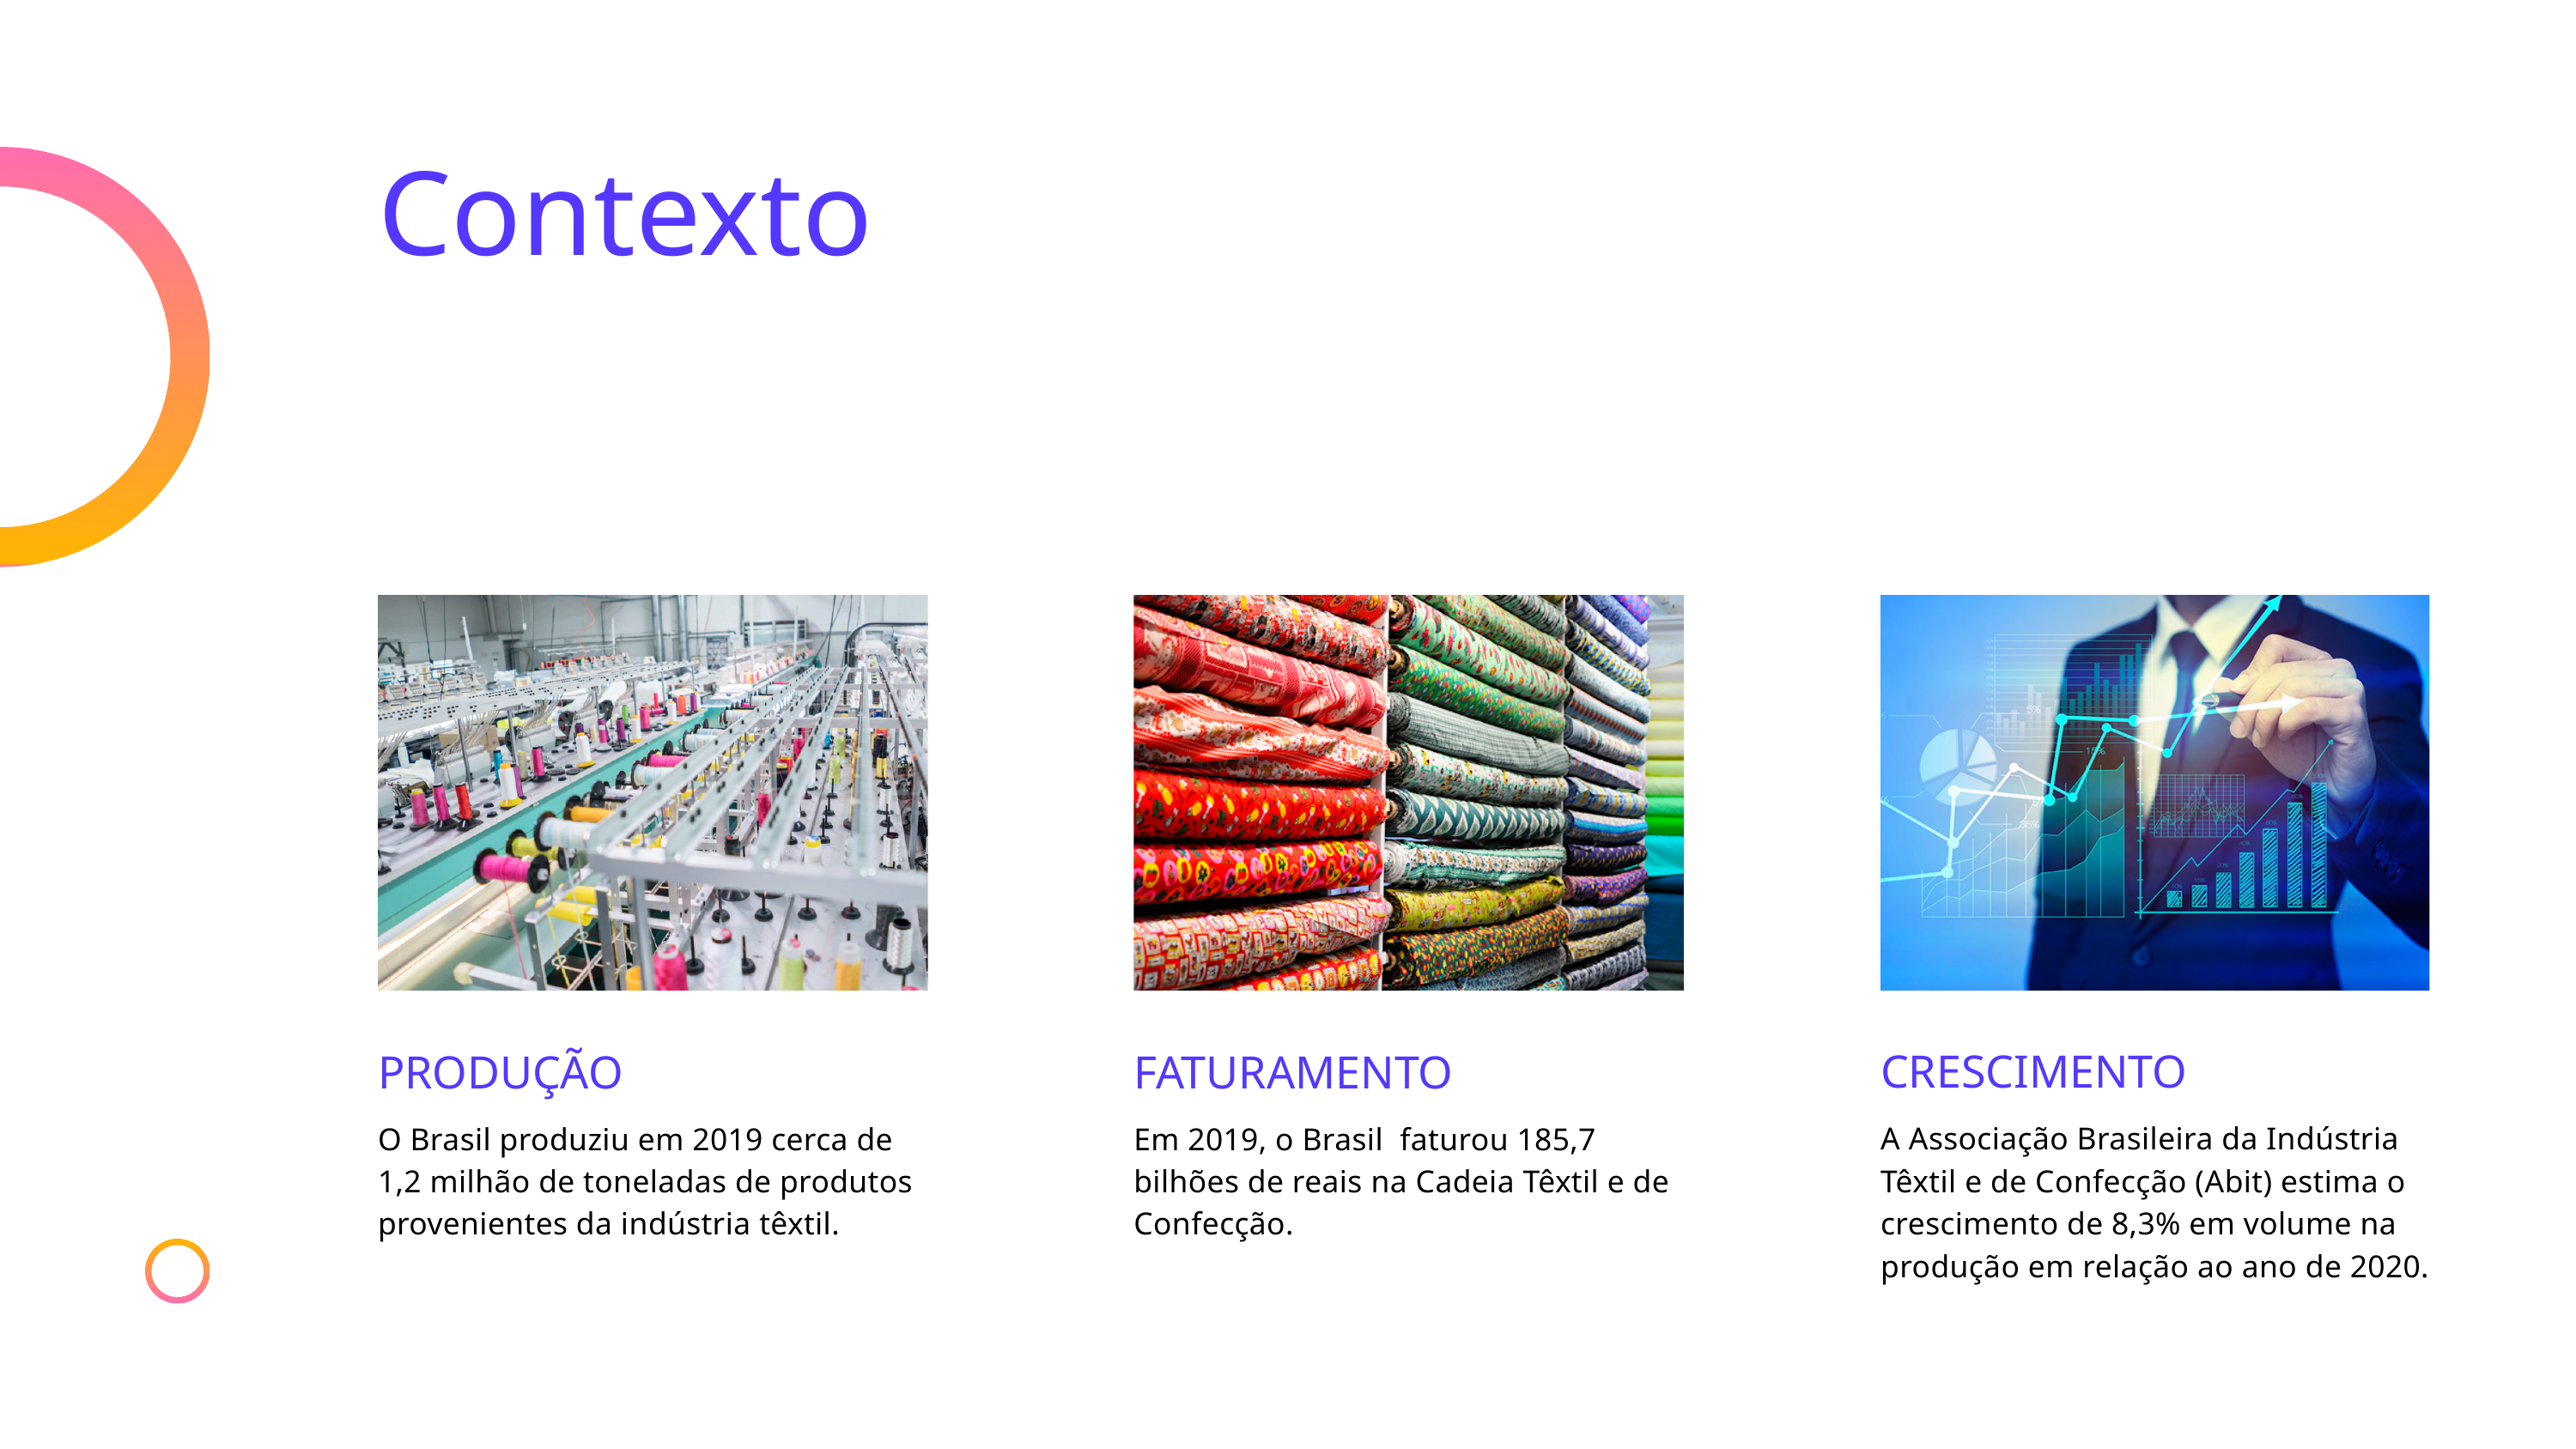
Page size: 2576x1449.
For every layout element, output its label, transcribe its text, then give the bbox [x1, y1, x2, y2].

picture [144, 1238, 210, 1304]
text_box Contexto [378, 162, 2239, 279]
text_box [1880, 1046, 2432, 1281]
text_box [1133, 1046, 1685, 1239]
picture [1133, 595, 1685, 991]
picture [1880, 595, 2430, 991]
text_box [377, 1046, 928, 1239]
picture [0, 144, 213, 569]
picture [377, 595, 928, 991]
